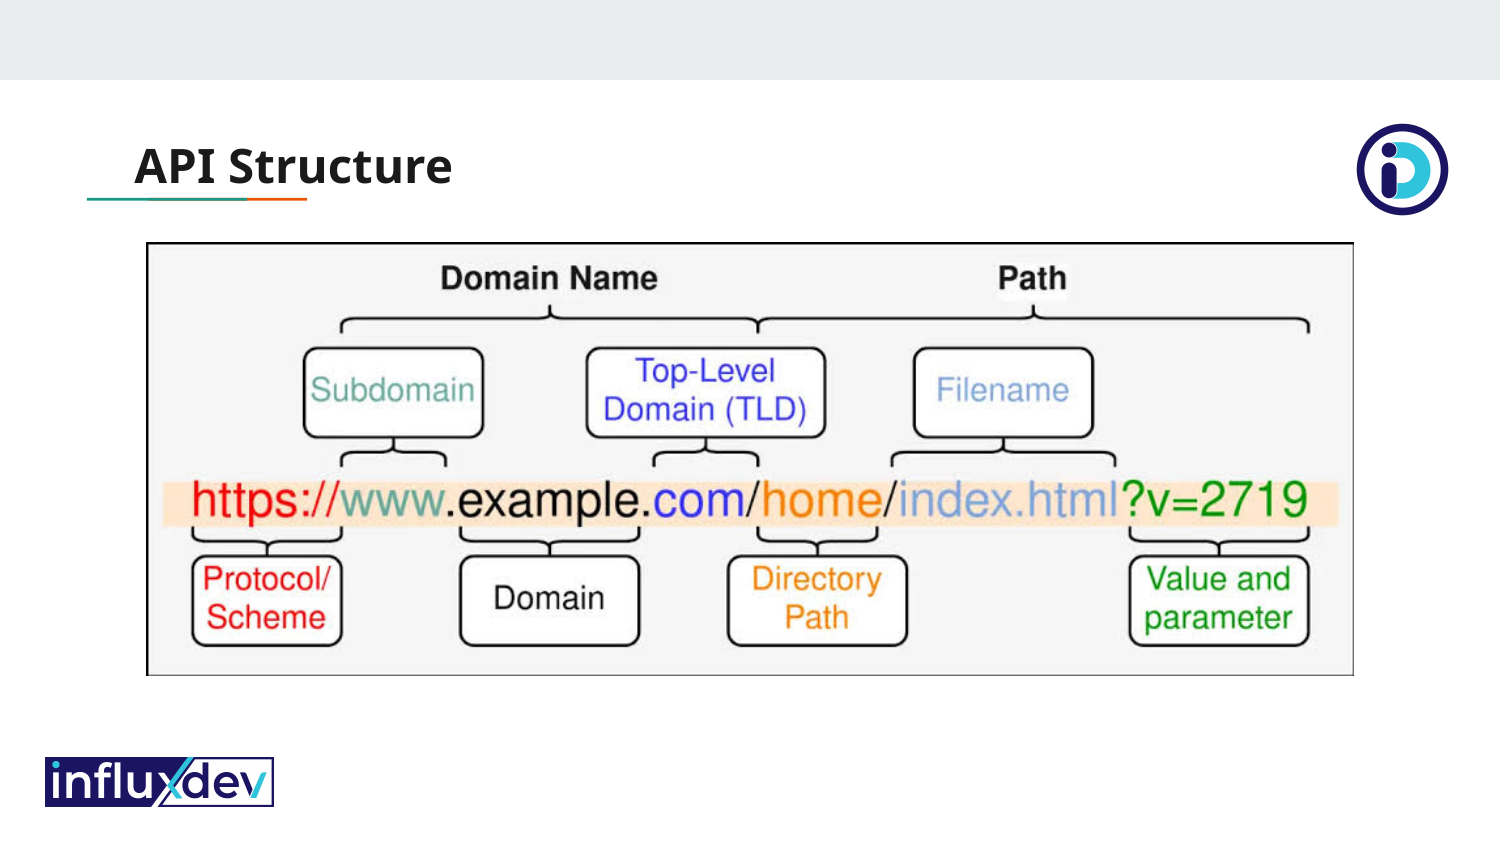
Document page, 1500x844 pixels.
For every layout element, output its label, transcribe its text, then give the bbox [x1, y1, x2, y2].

title API Structure [119, 120, 1348, 209]
picture [45, 756, 275, 807]
picture [1351, 118, 1454, 221]
picture [146, 241, 1354, 677]
